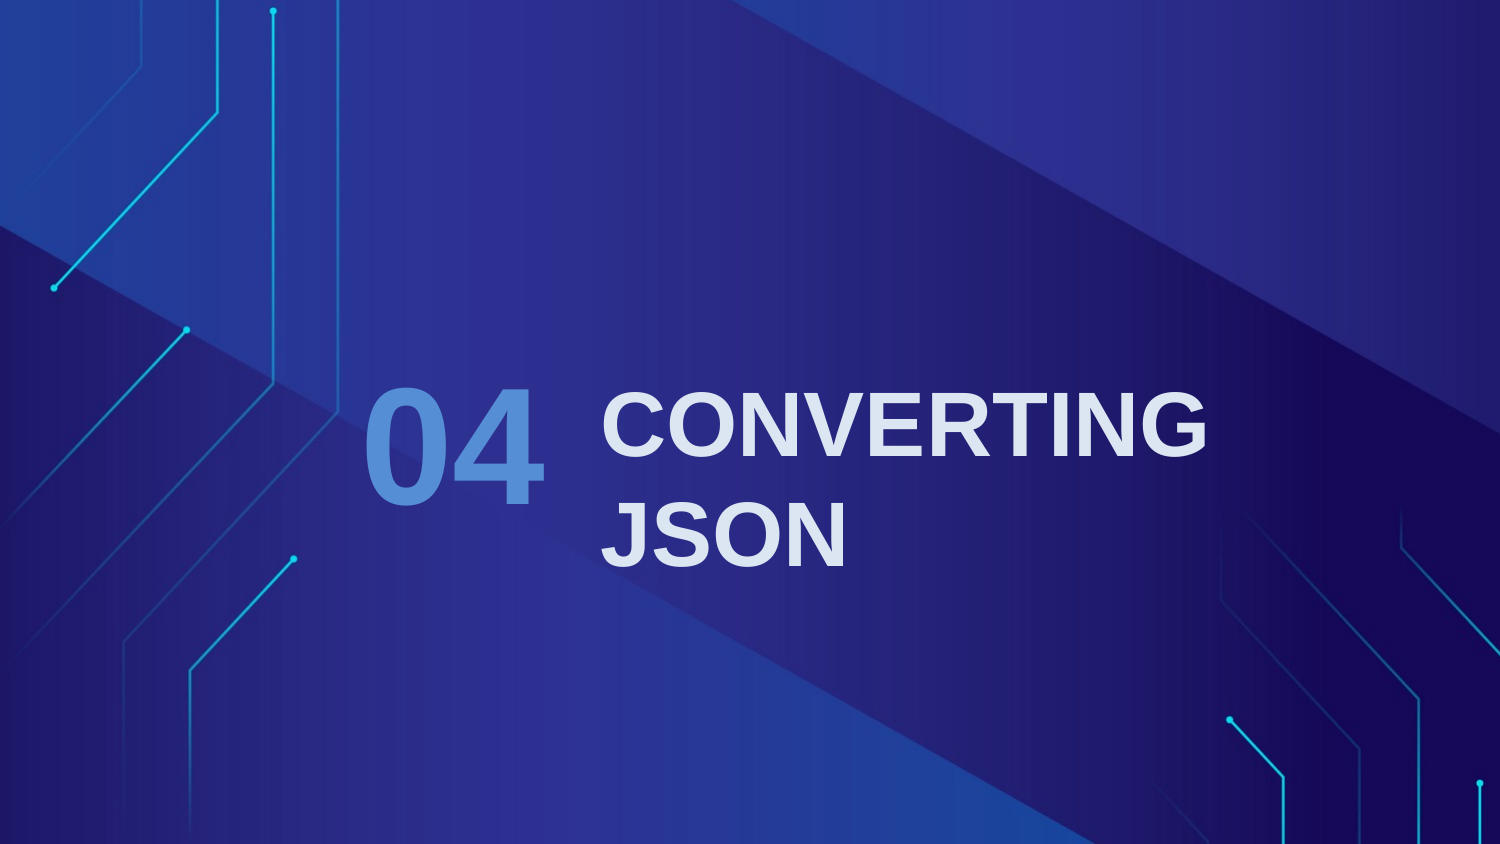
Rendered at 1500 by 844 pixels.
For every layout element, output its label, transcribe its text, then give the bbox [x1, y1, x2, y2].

title CONVERTING JSON [585, 357, 1475, 482]
text_box 04 [267, 330, 561, 559]
picture [0, 0, 1500, 844]
